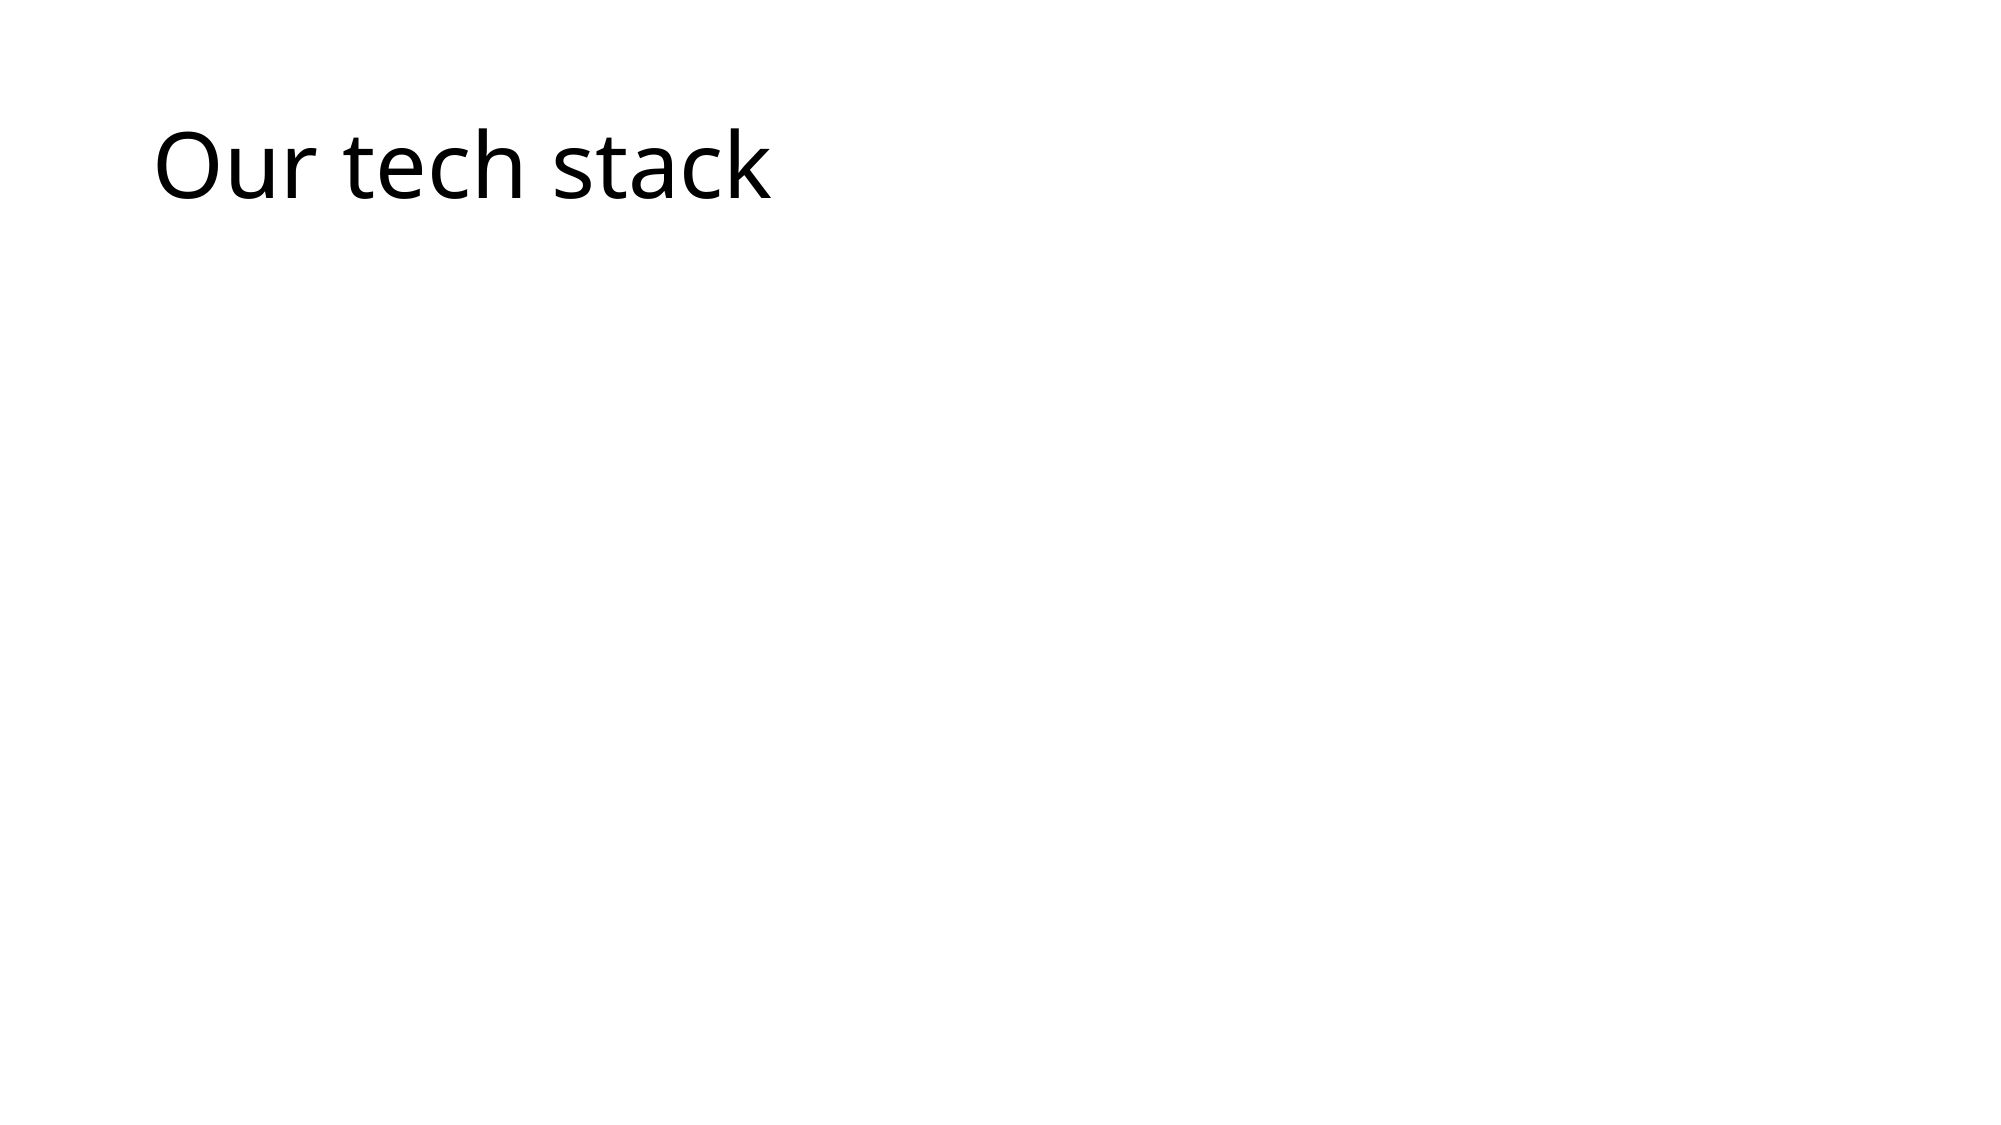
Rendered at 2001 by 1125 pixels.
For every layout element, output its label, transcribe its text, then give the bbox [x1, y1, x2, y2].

title Our tech stack [137, 59, 1863, 278]
